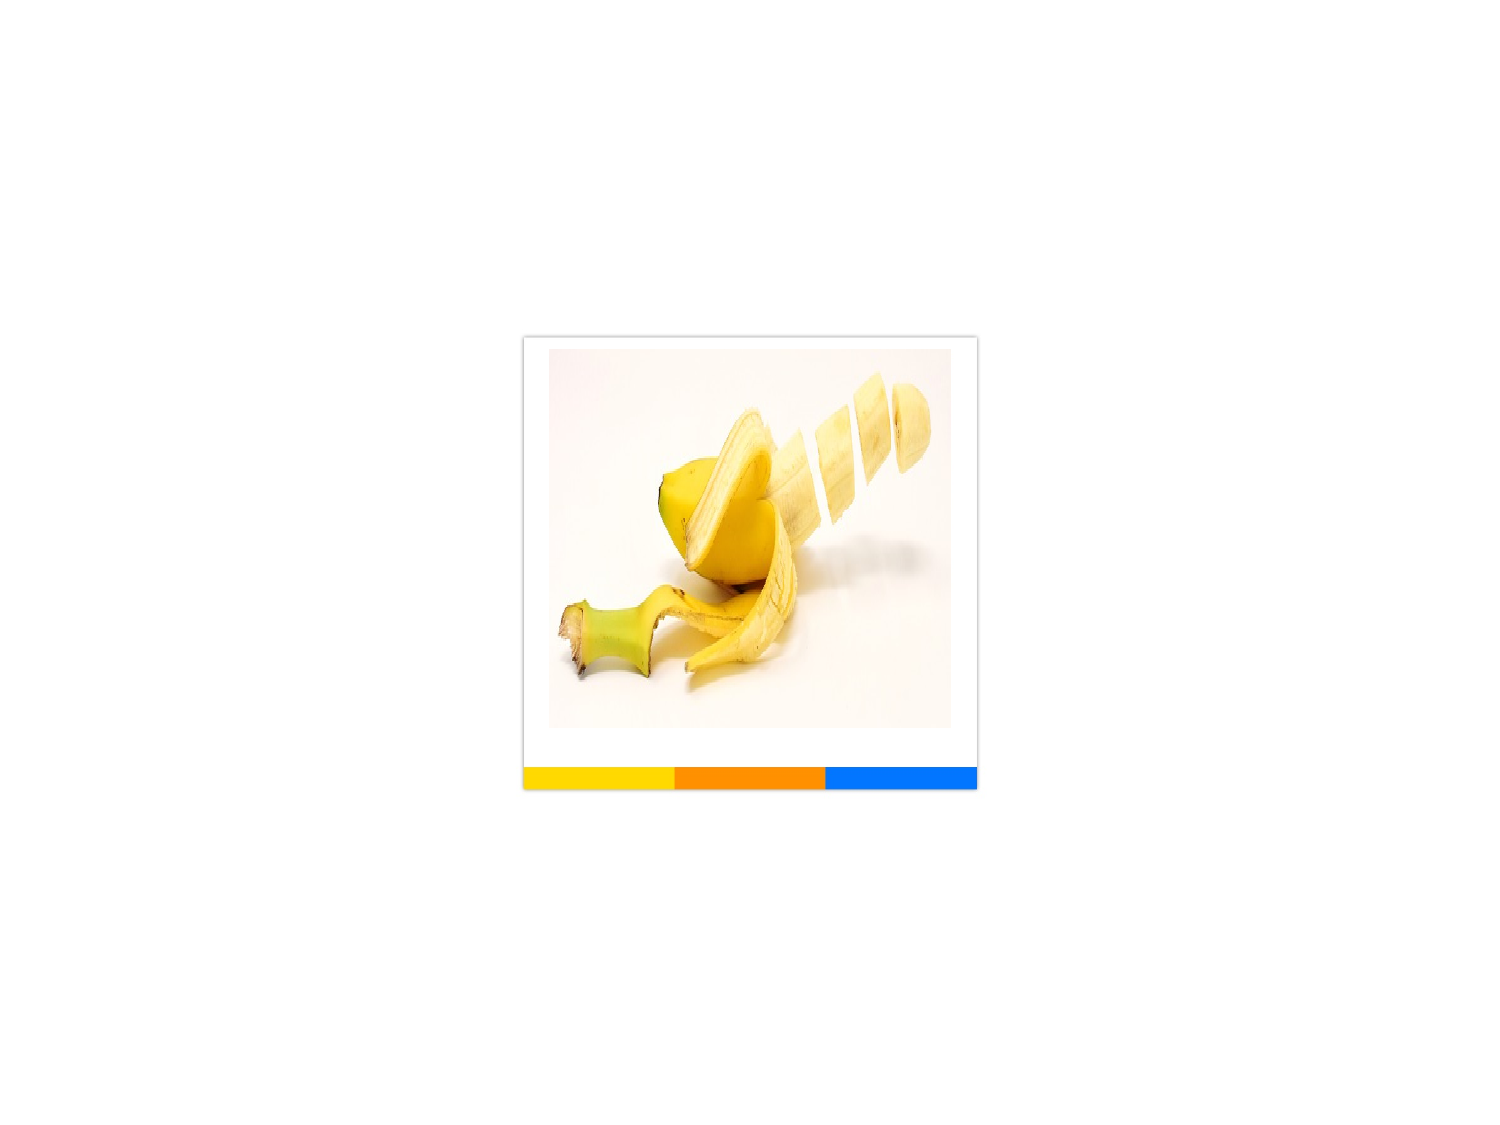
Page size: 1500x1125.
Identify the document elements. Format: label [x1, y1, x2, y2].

picture [505, 317, 995, 807]
